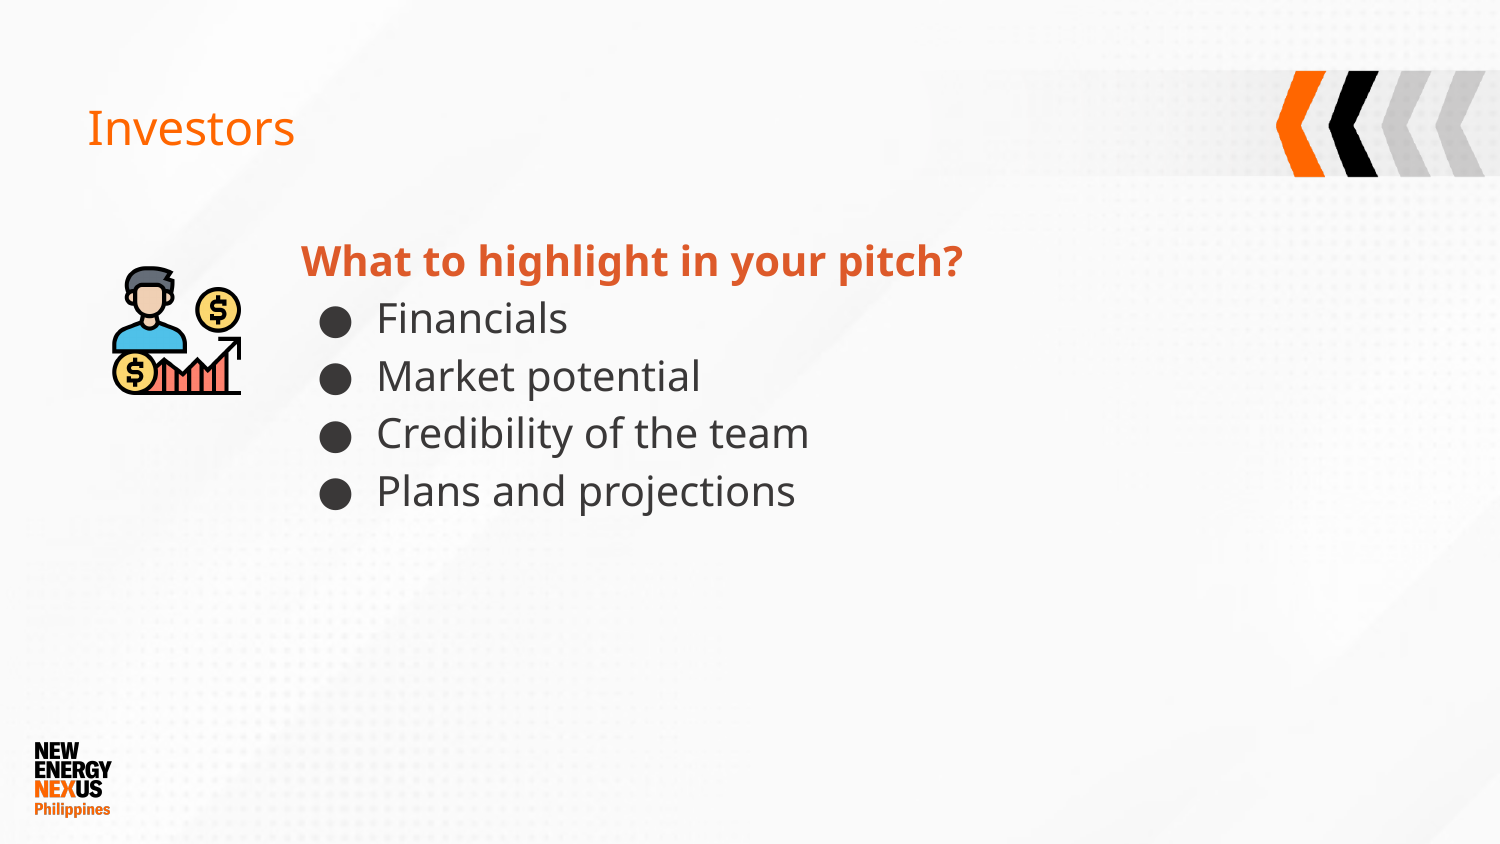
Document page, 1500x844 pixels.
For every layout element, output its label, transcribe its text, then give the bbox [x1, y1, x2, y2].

title Investors [72, 82, 1390, 171]
picture [821, 70, 1500, 183]
text_box What to highlight in your pitch? Financials Market potential Credibility of the team Plans and projections [285, 219, 1448, 550]
picture [34, 741, 113, 821]
picture [109, 263, 243, 397]
